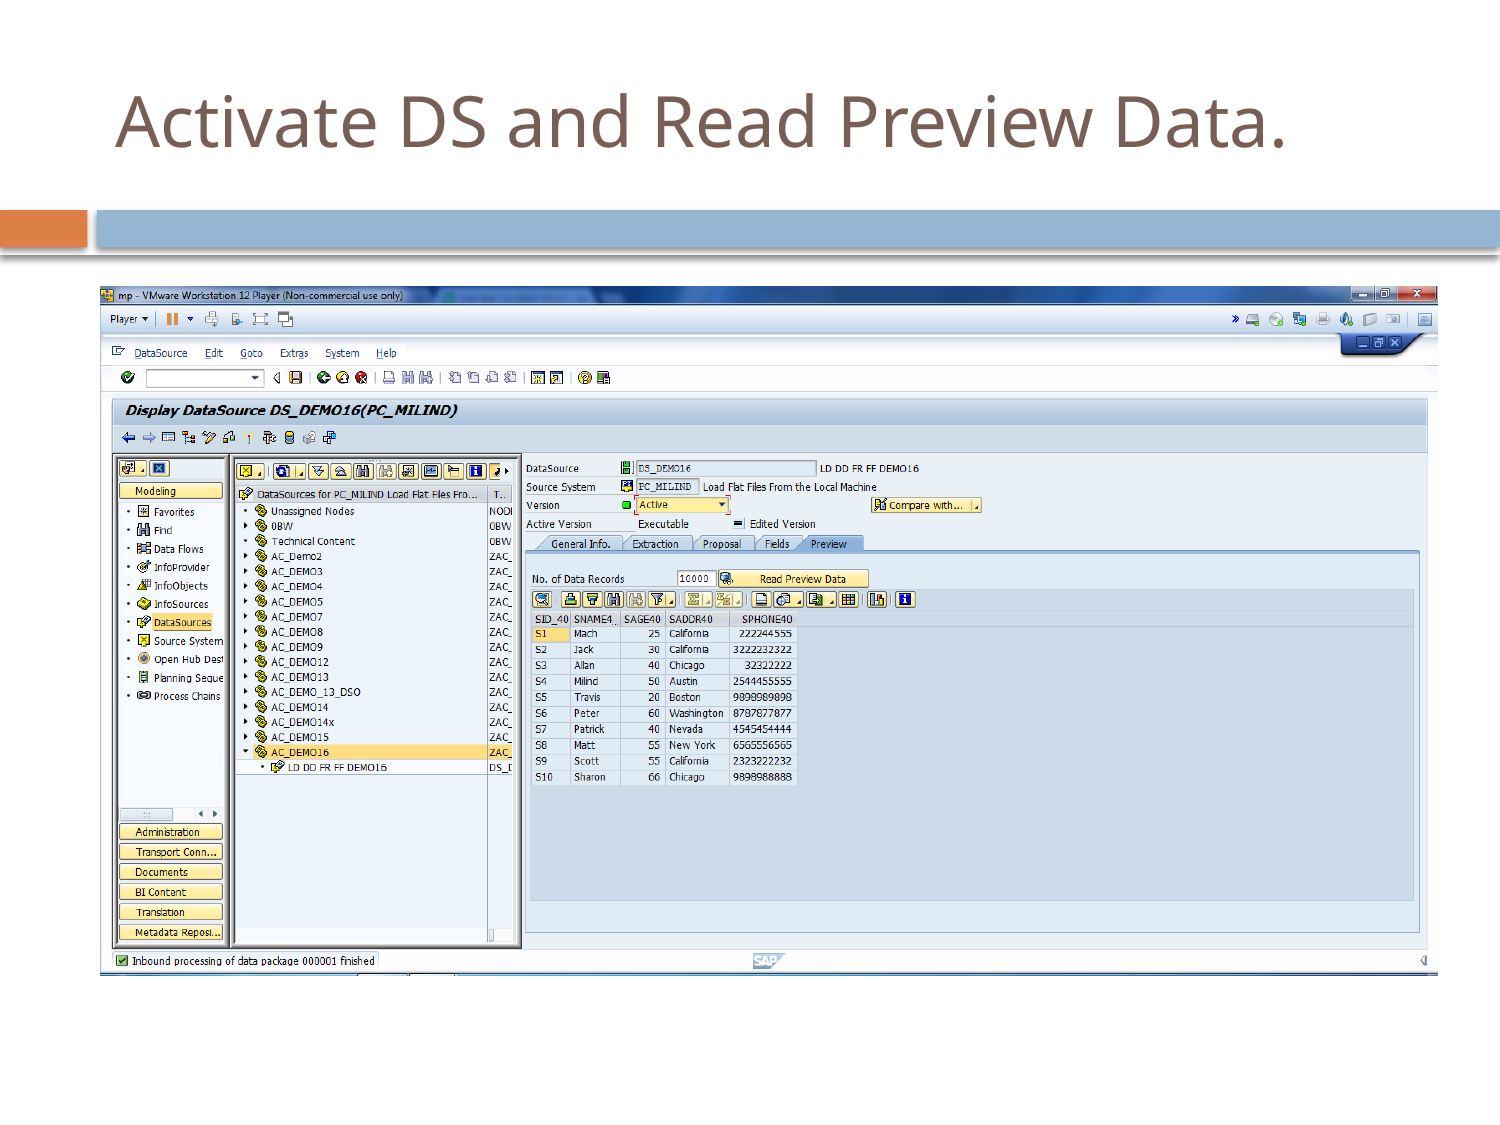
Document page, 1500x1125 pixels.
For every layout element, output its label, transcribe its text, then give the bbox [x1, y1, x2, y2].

title Activate DS and Read Preview Data. [100, 37, 1438, 200]
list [100, 286, 1439, 977]
